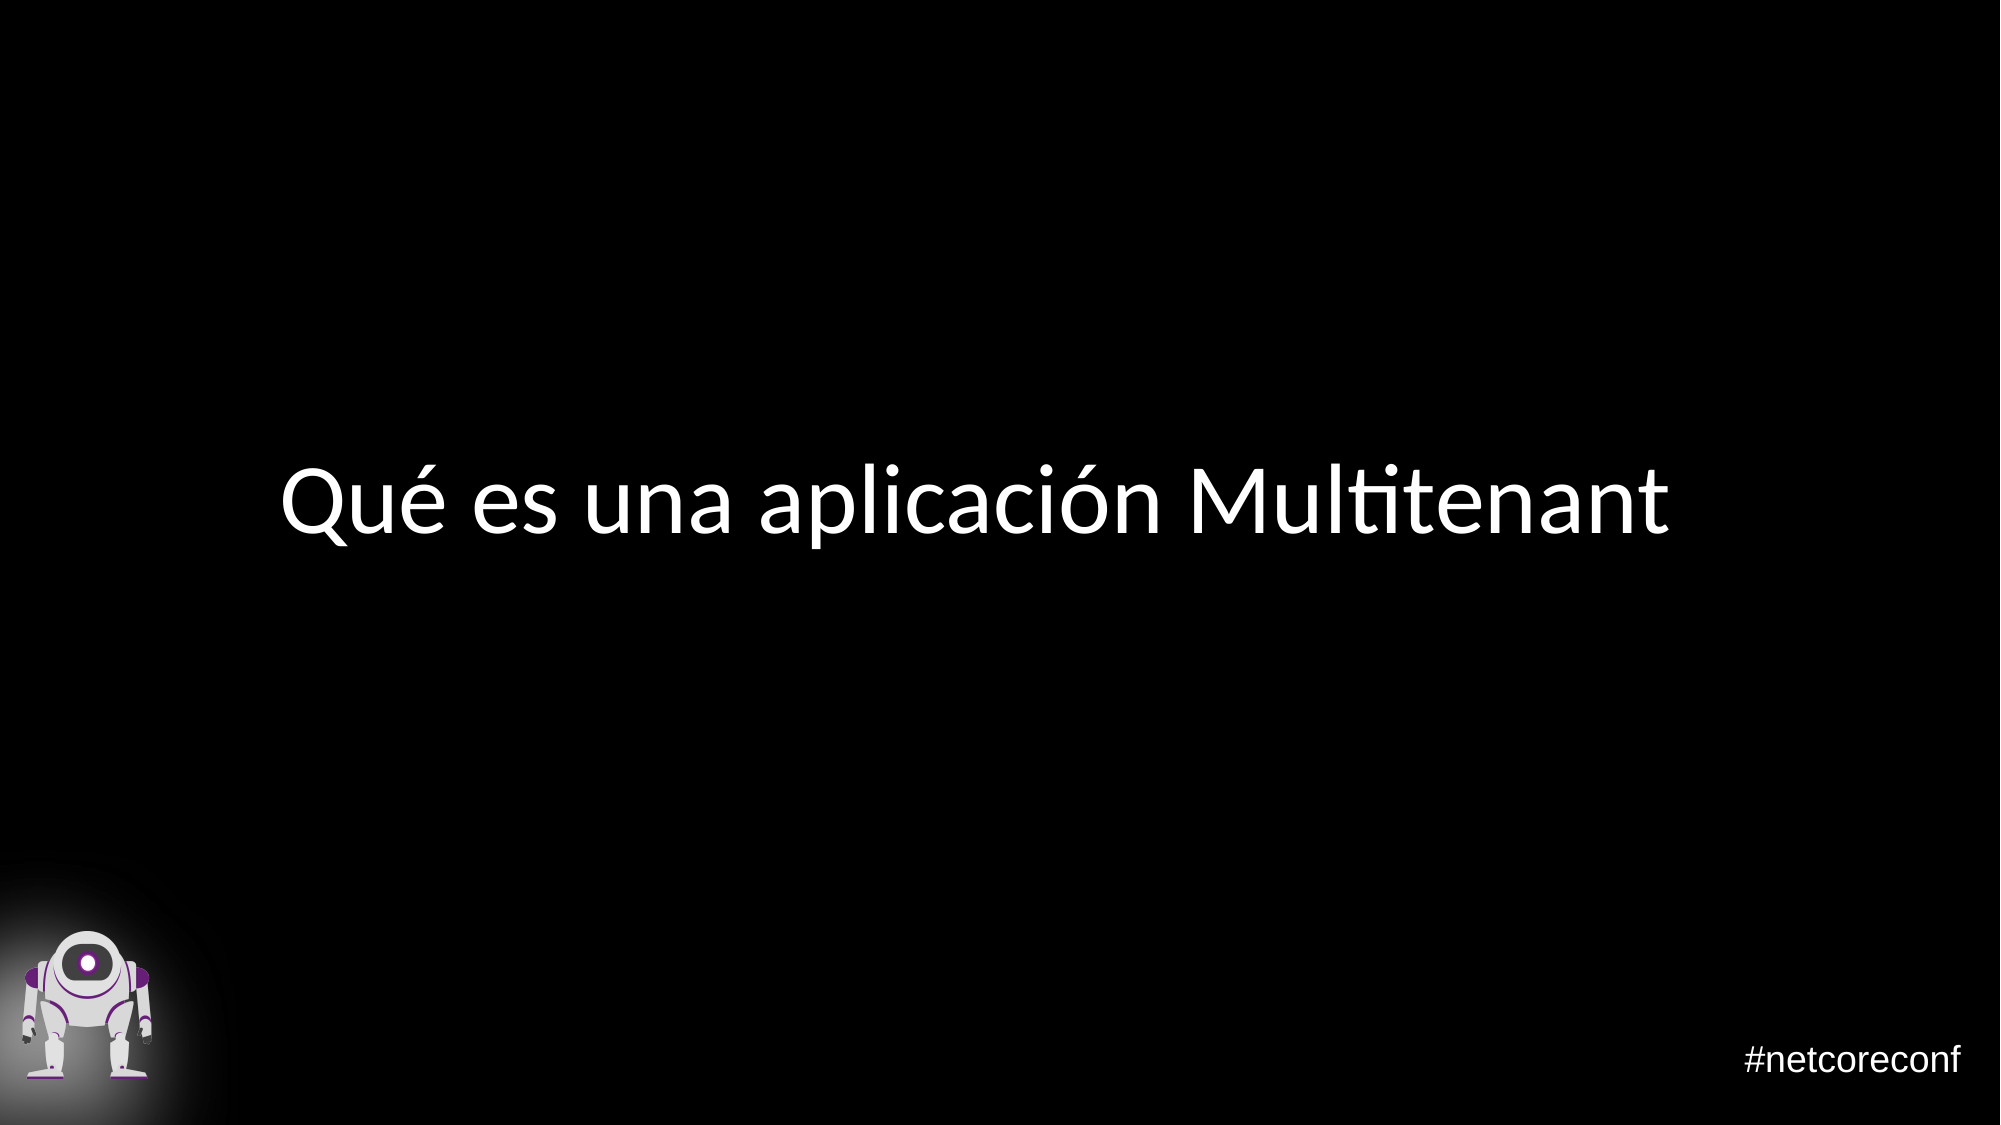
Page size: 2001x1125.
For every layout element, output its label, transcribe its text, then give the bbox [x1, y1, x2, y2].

text_box Qué es una aplicación Multitenant [264, 426, 1806, 561]
picture [22, 931, 152, 1079]
